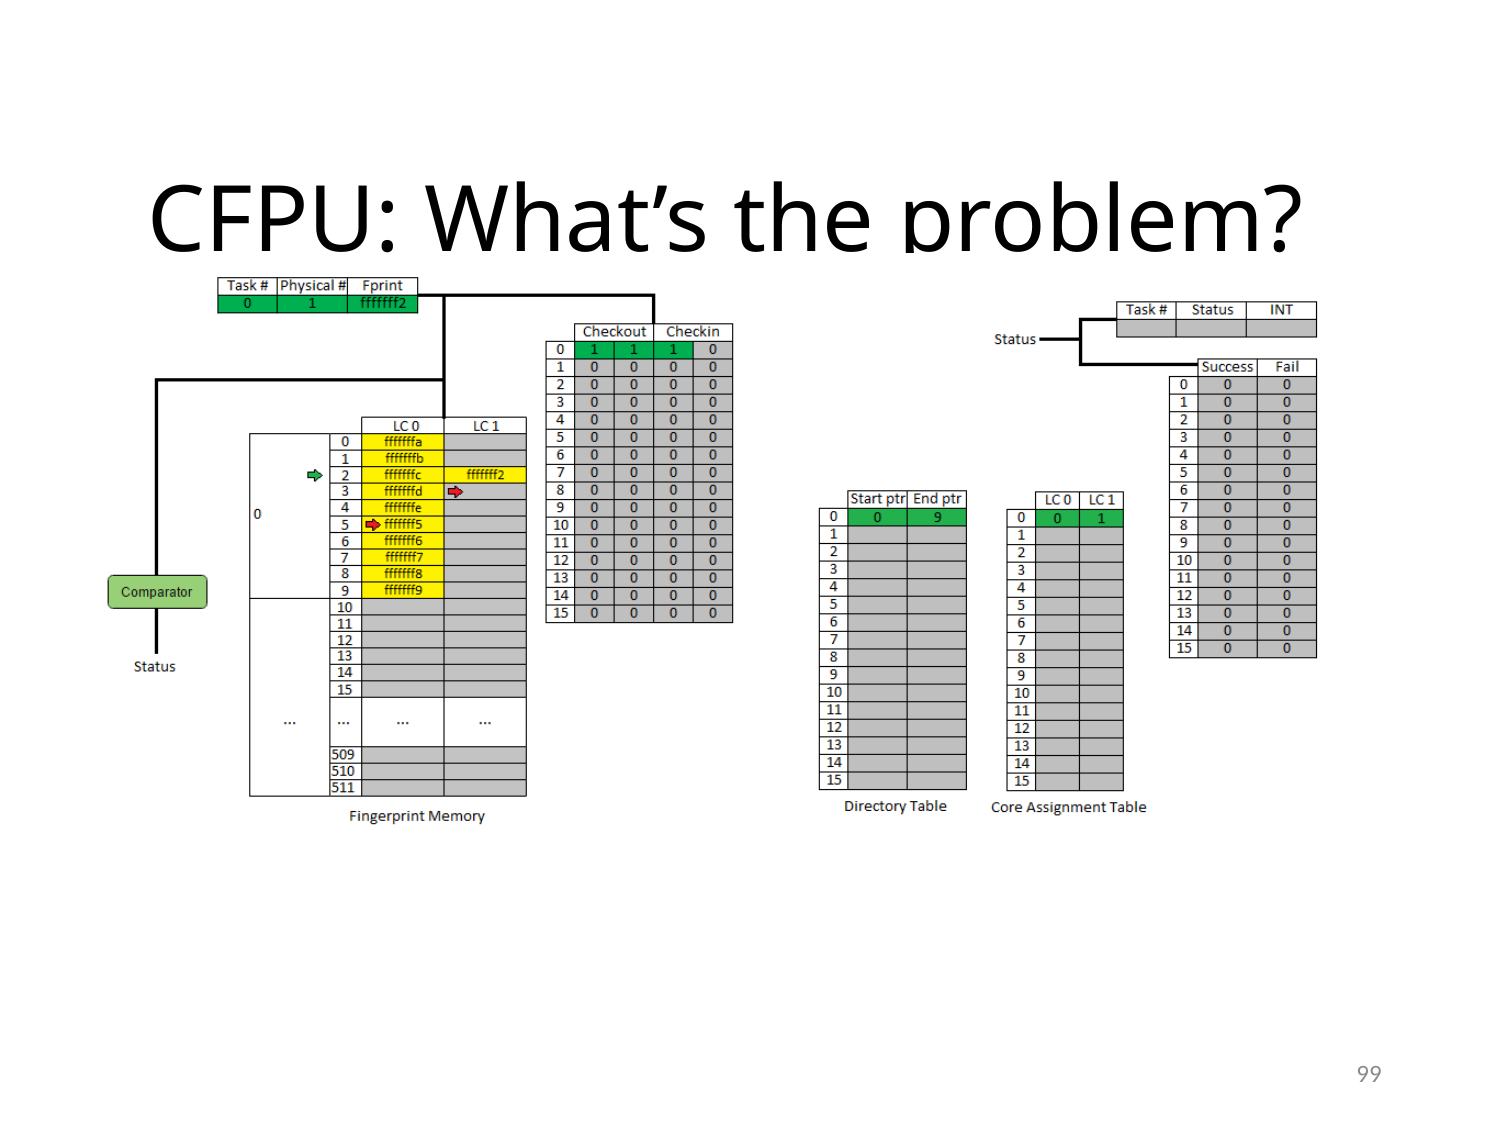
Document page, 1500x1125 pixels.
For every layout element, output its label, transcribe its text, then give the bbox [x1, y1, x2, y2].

picture [89, 253, 1327, 833]
title CFPU: What’s the problem? [79, 140, 1374, 304]
slide_number 99 [1059, 1042, 1397, 1103]
